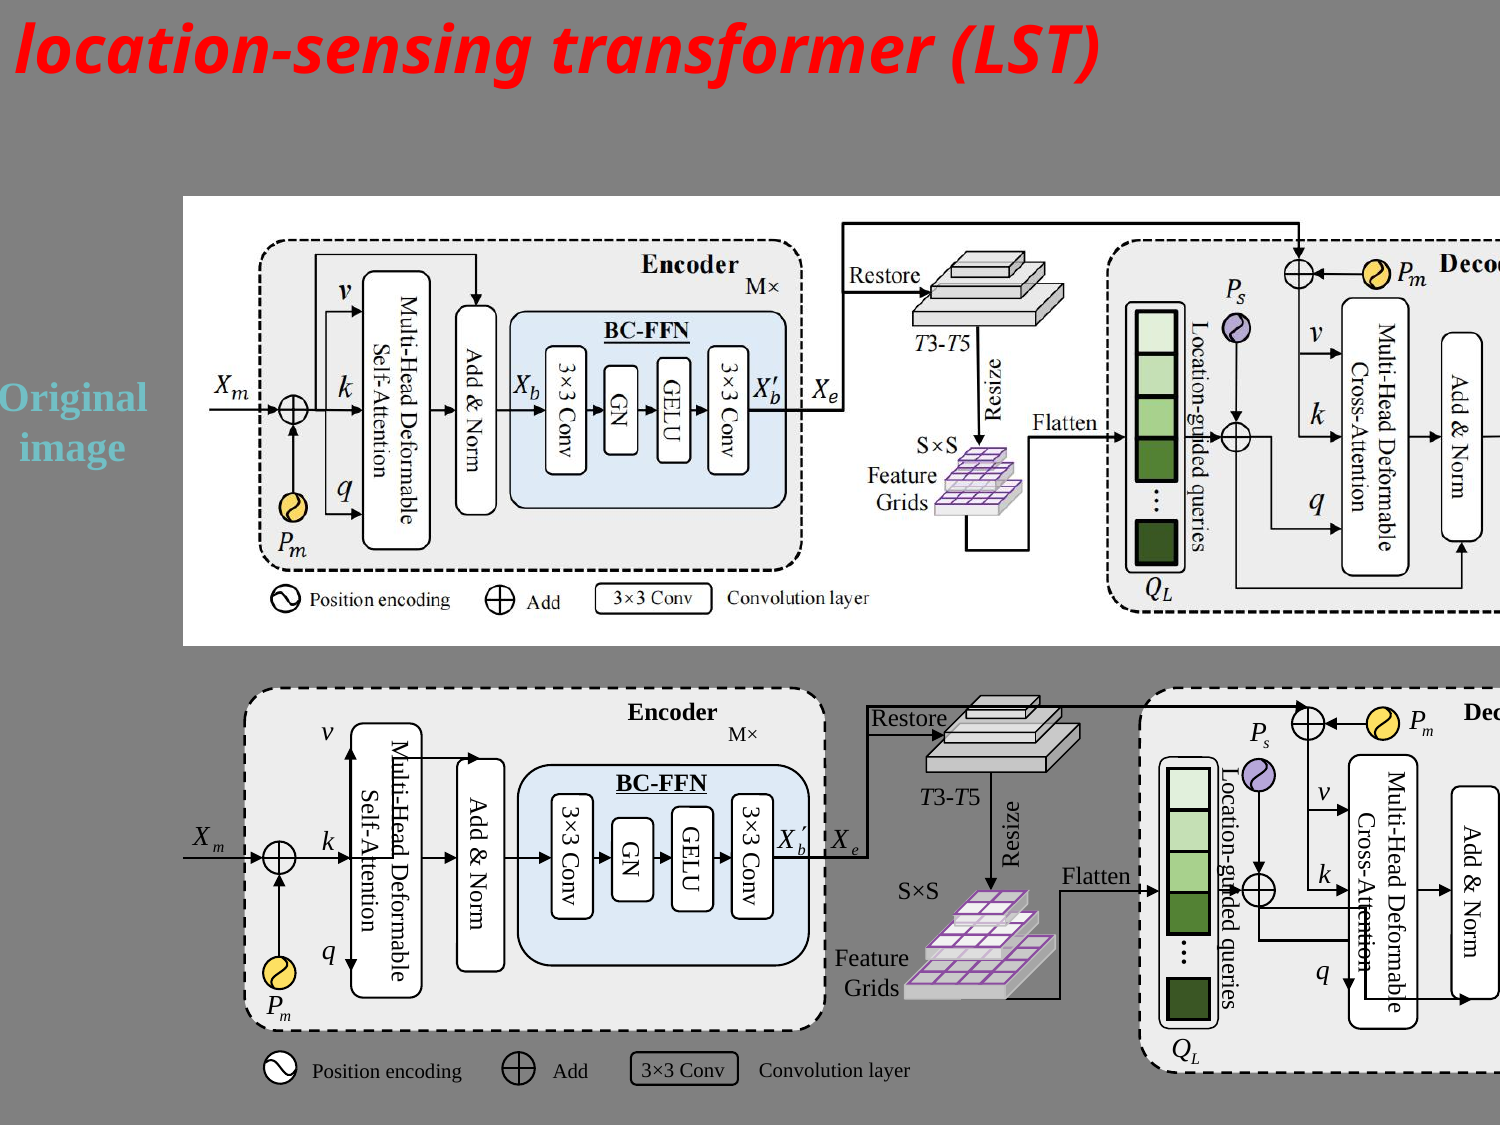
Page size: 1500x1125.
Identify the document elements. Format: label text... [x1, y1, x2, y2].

text_box location-sensing transformer (LST) [0, 0, 1217, 95]
picture [182, 196, 1500, 646]
text_box Original image [0, 362, 172, 478]
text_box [183, 687, 1500, 1091]
